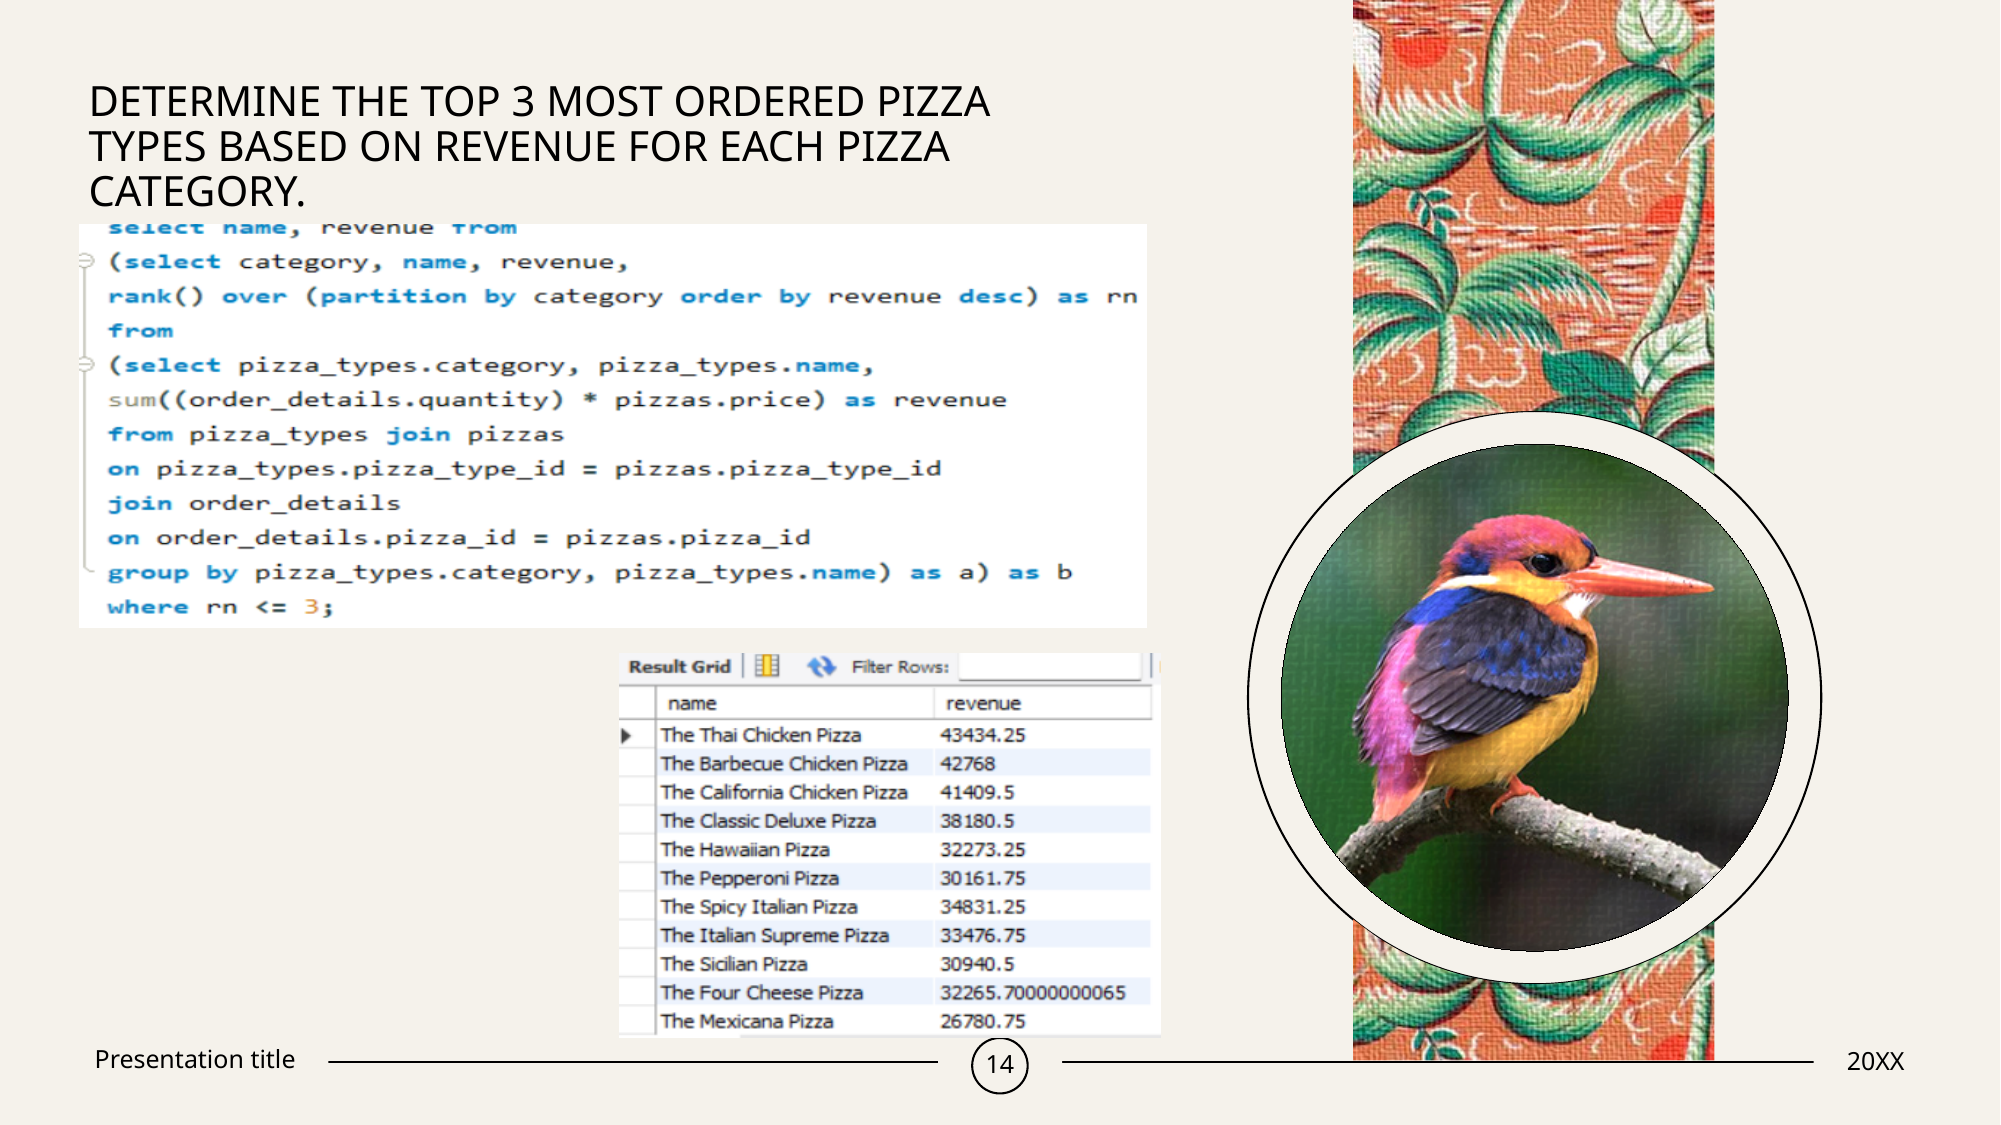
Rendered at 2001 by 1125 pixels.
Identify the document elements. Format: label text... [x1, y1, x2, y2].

footer Presentation title [79, 1038, 329, 1083]
title Determine the top 3 most ordered pizza types based on revenue for each pizza category. [73, 71, 1092, 225]
slide_number 14 [971, 1038, 1029, 1095]
picture [619, 653, 1161, 1038]
picture [79, 224, 1147, 628]
picture [1281, 0, 1789, 1061]
slide_number 20XX [1813, 1038, 1938, 1083]
